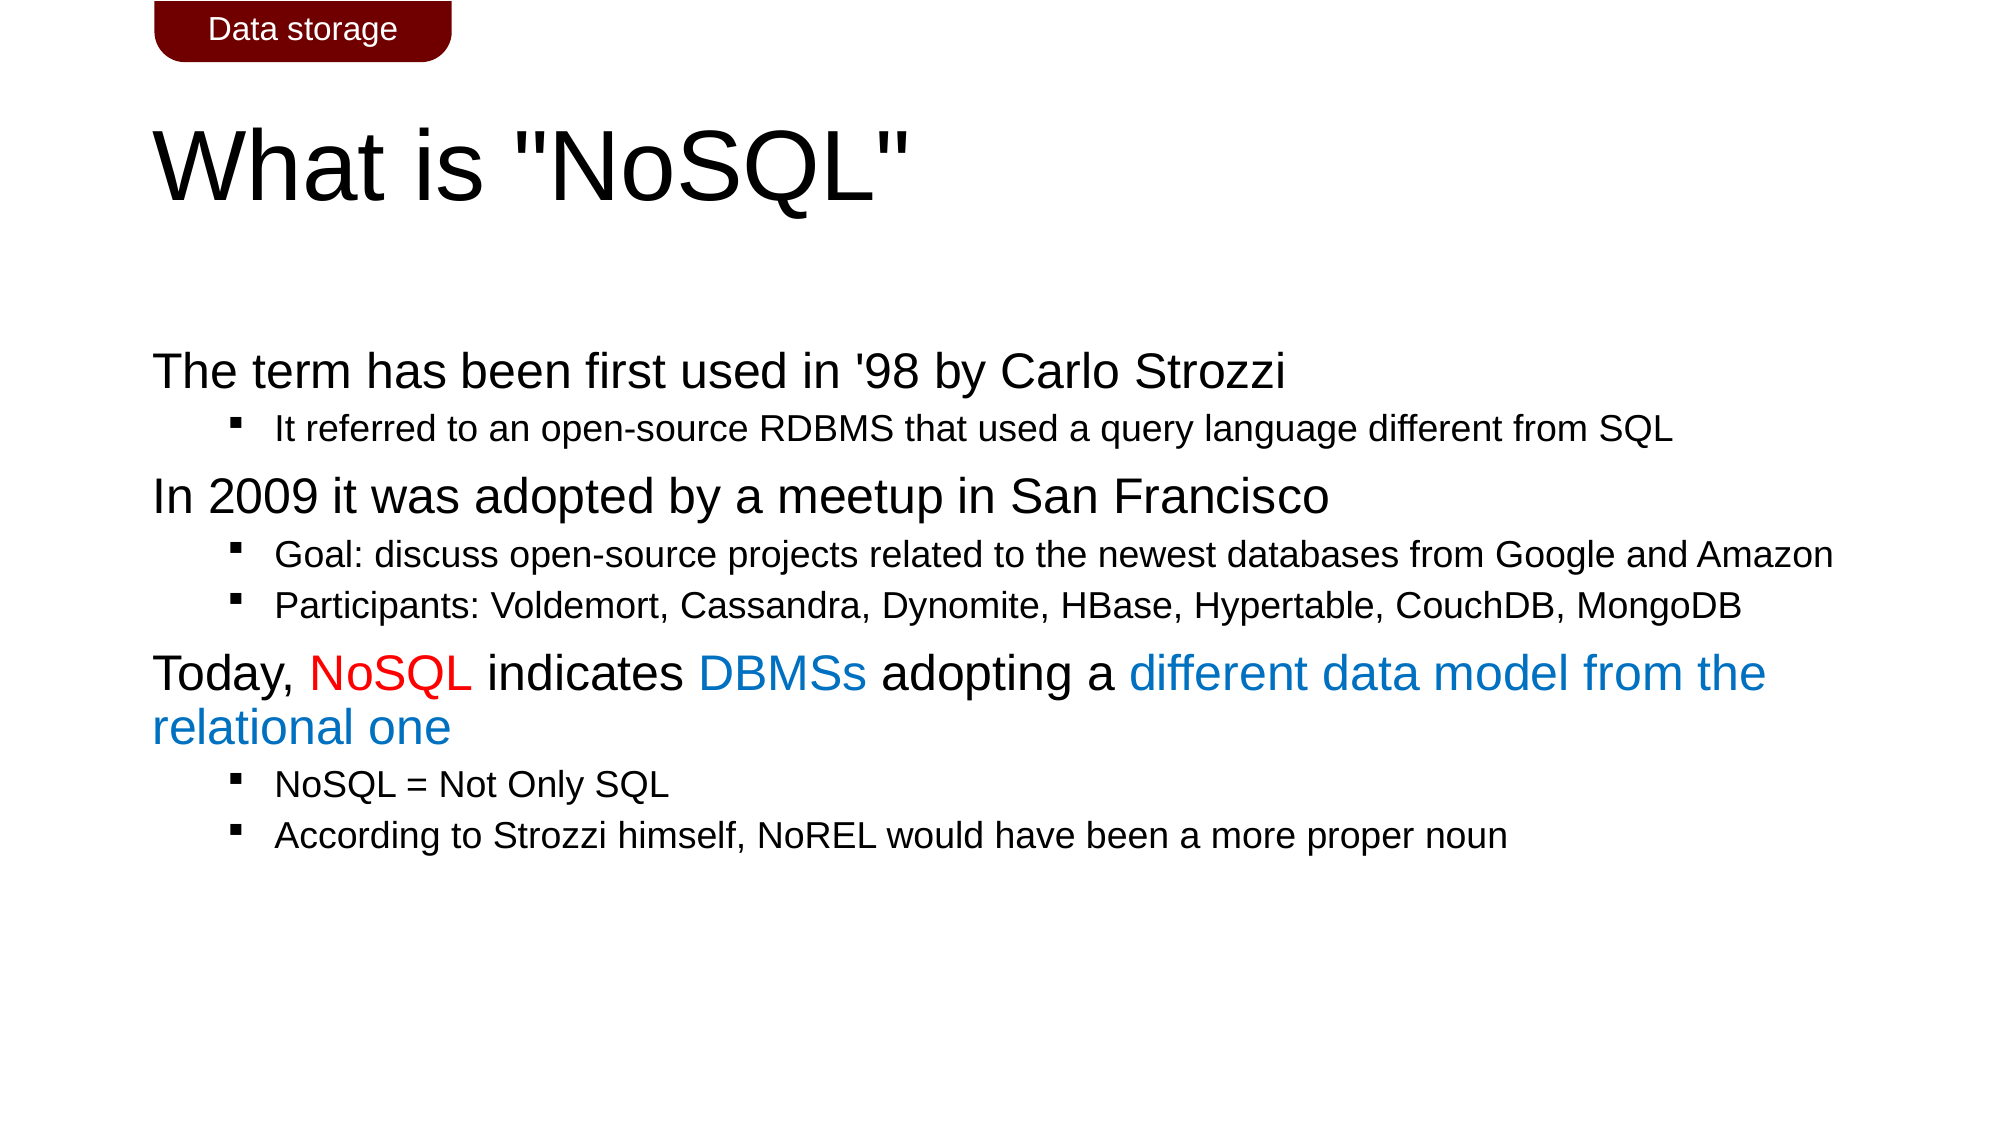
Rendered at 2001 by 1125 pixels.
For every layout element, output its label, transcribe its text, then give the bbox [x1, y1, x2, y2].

title What is "NoSQL" [137, 59, 1863, 278]
list The term has been first used in '98 by Carlo Strozzi It referred to an open-source RDBMS that used a query language different from SQL In 2009 it was adopted by a meetup in San Francisco Goal: discuss open-source projects related to the newest databases from Google and Amazon Participants: Voldemort, Cassandra, Dynomite, HBase, Hypertable, CouchDB, MongoDB Today, NoSQL indicates DBMSs adopting a different data model from the relational one NoSQL = Not Only SQL According to Strozzi himself, NoREL would have been a more proper noun [137, 278, 1863, 993]
text_box Data storage [154, 1, 452, 63]
